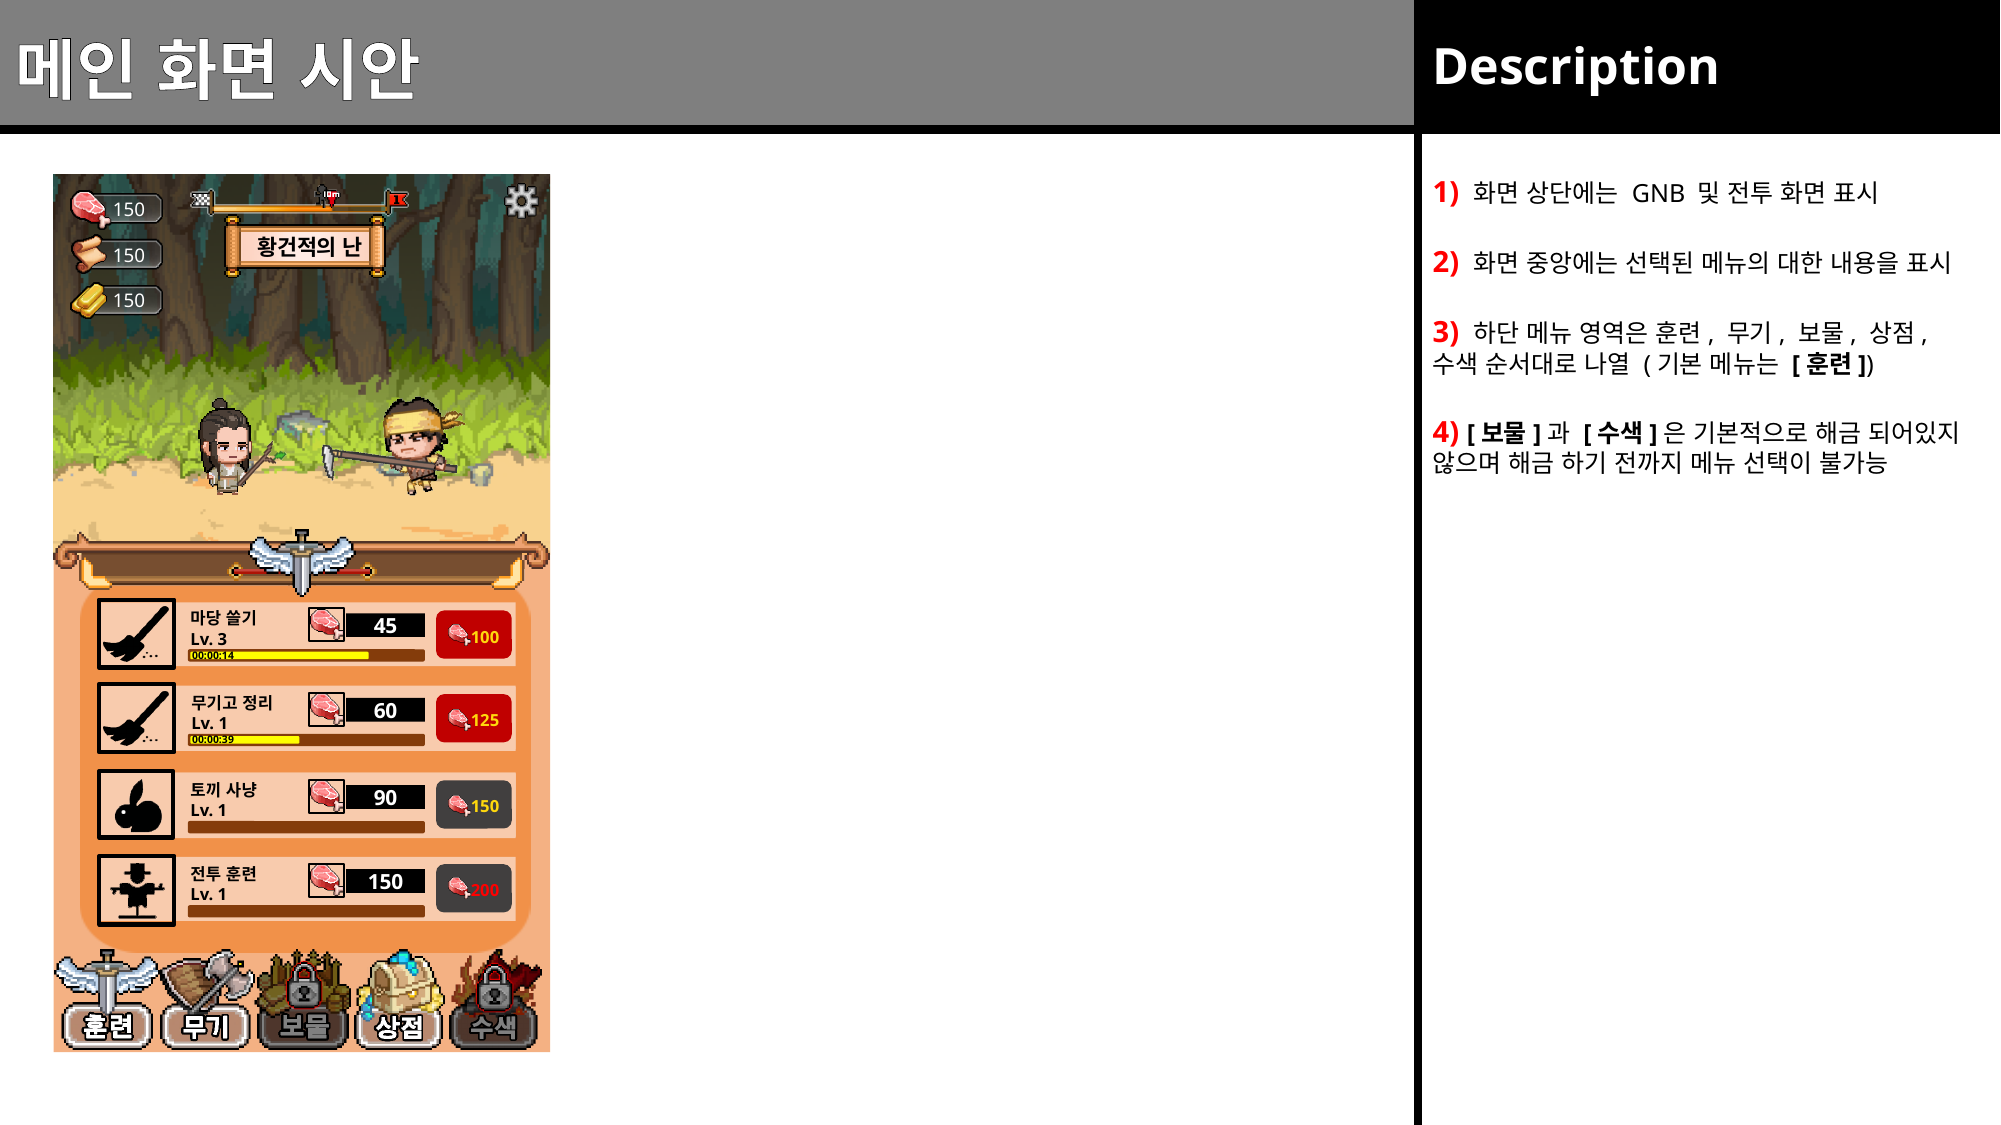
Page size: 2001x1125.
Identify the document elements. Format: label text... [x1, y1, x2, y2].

text_box Description [1418, 0, 2000, 129]
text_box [222, 229, 388, 279]
text_box 메인 화면 시안 [0, 20, 820, 115]
text_box [0, 0, 1414, 125]
text_box [53, 556, 551, 1053]
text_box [70, 190, 163, 320]
text_box 1) 화면 상단에는 GNB 및 전투 화면 표시 2) 화면 중앙에는 선택된 메뉴의 대한 내용을 표시 3) 하단 메뉴 영역은 훈련, 무기, 보물, 상점, 수색 순서대로 나열 (기본 메뉴는 [훈련]) 4) [보물]과 [수색]은 기본적으로 해금 되어있지 않으며 해금 하기 전까지 메뉴 선택이 불가능 [1418, 165, 2000, 486]
picture [53, 174, 551, 1050]
